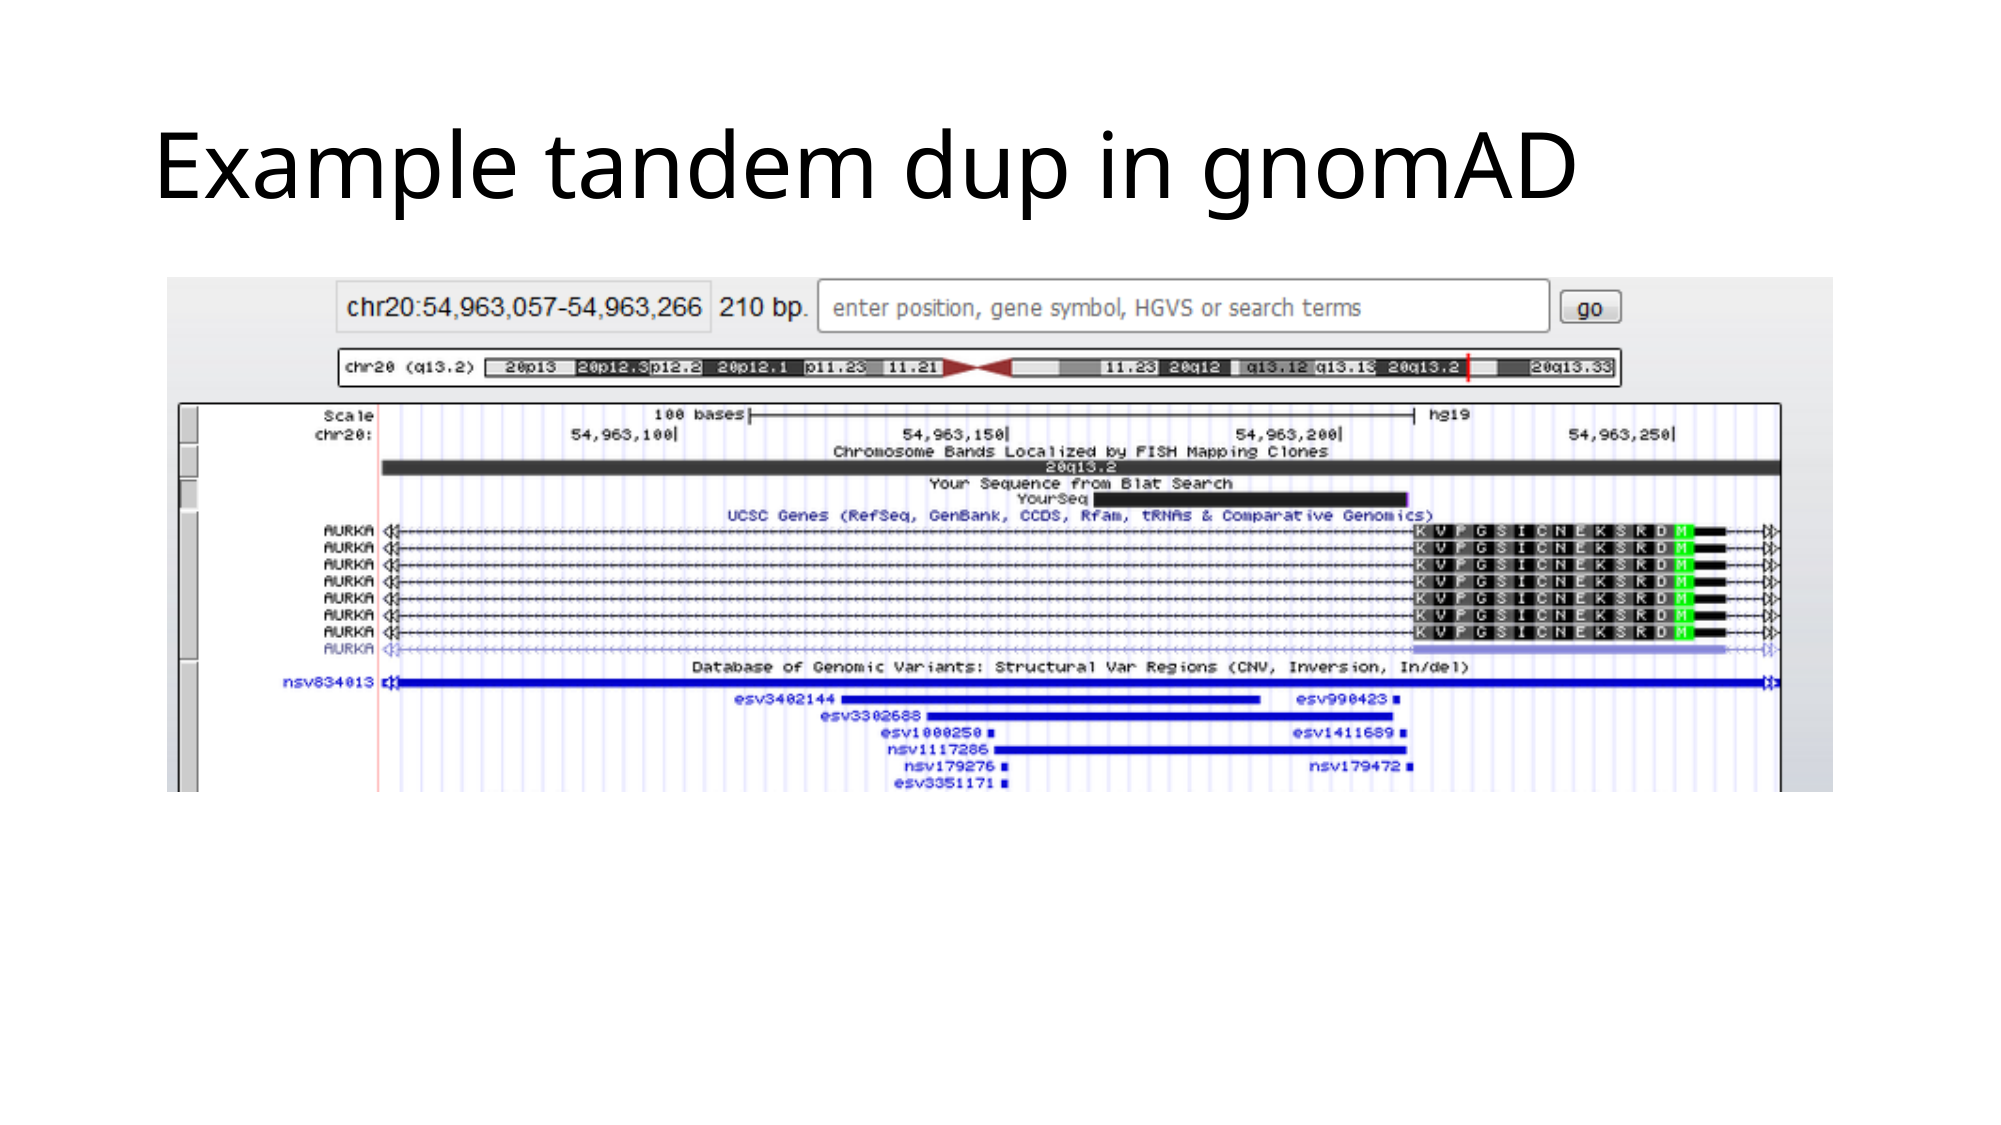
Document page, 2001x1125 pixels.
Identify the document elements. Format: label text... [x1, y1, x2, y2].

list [167, 277, 1833, 793]
title Example tandem dup in gnomAD [137, 59, 1863, 278]
